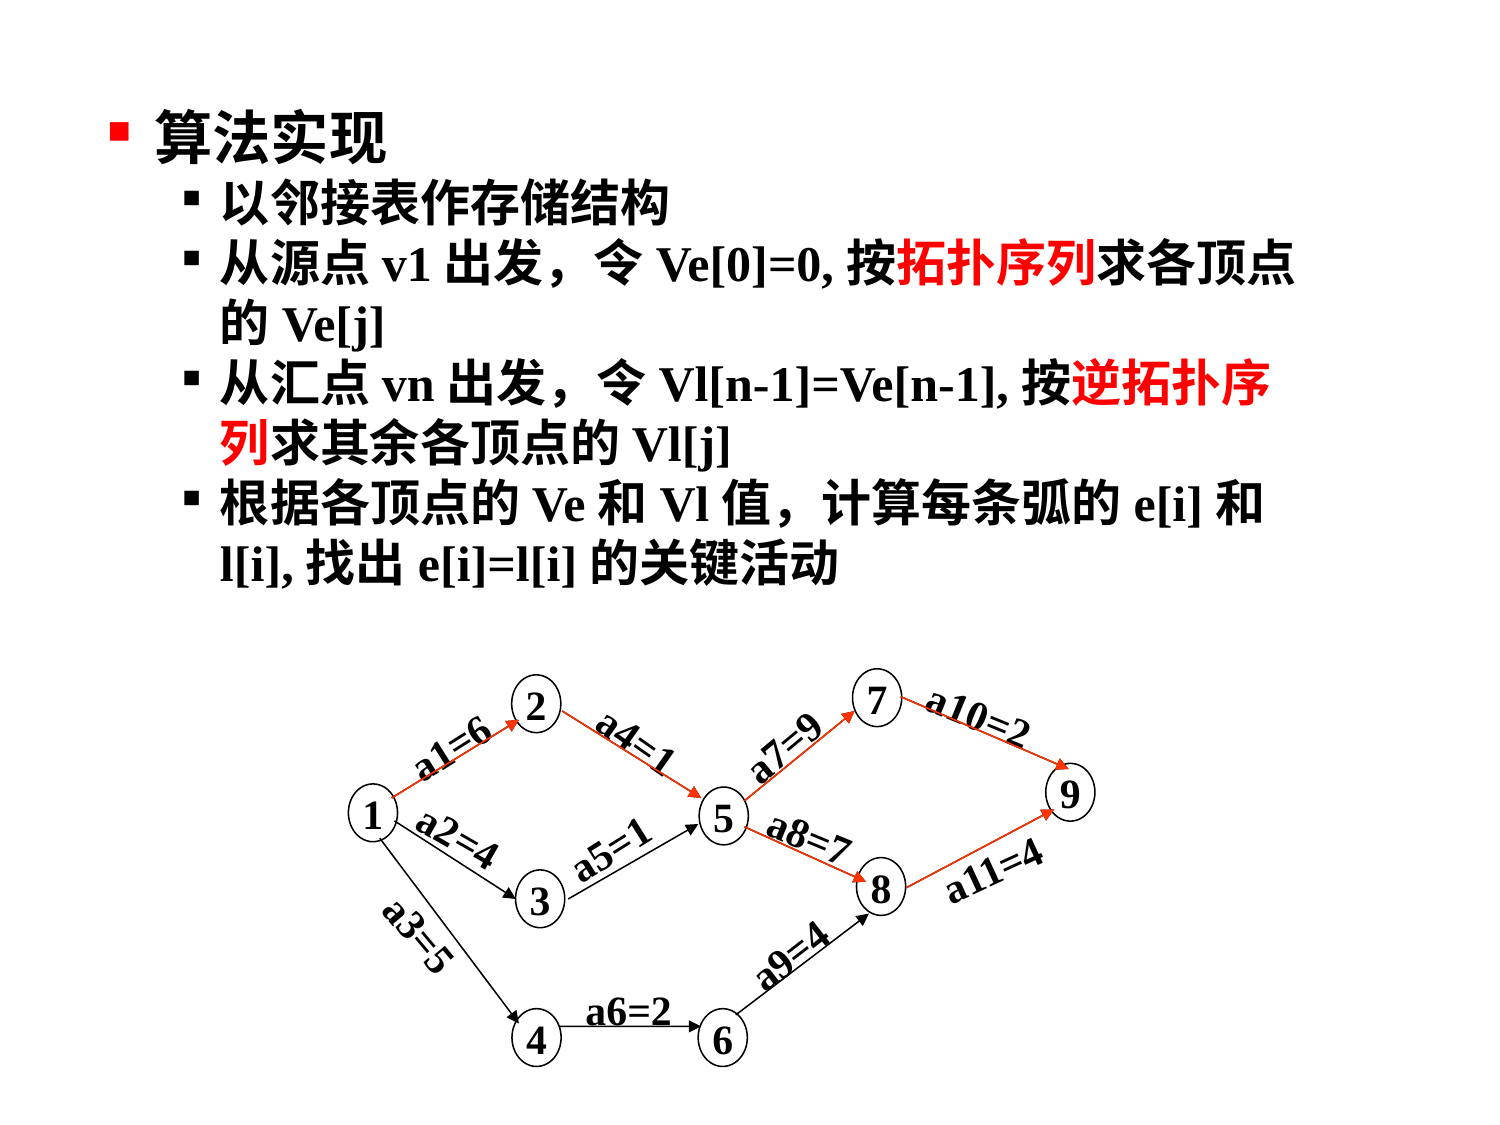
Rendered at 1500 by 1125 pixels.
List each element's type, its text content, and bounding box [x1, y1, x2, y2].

text_box 算法实现 以邻接表作存储结构 从源点v1出发，令Ve[0]=0,按拓扑序列求各顶点的Ve[j] 从汇点vn出发，令Vl[n-1]=Ve[n-1],按逆拓扑序列求其余各顶点的Vl[j] 根据各顶点的Ve和Vl值，计算每条弧的e[i]和l[i],找出e[i]=l[i]的关键活动 [17, 94, 1324, 652]
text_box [348, 668, 1095, 1067]
